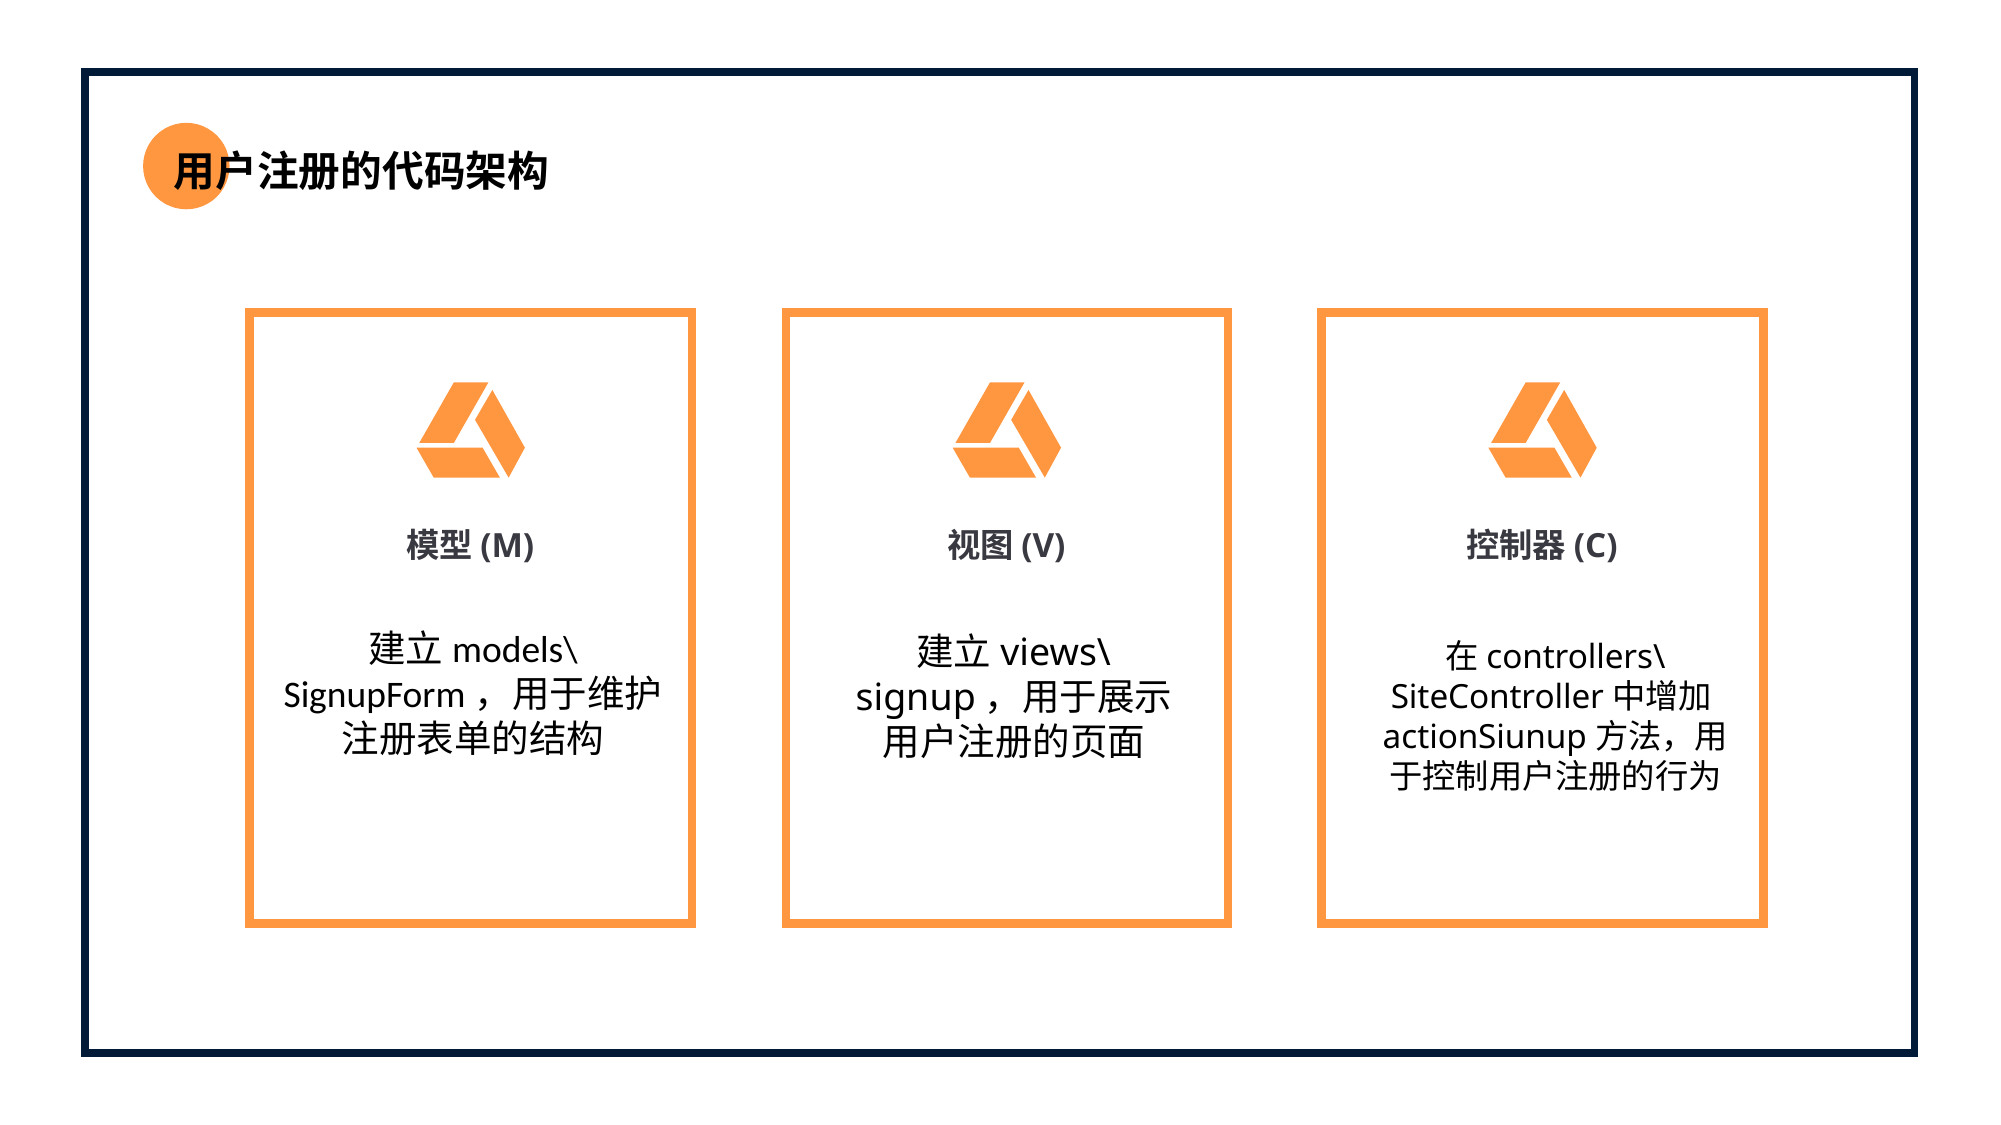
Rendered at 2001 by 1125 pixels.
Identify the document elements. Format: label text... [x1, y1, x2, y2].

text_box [1321, 312, 1764, 924]
text_box 用户注册的代码架构 [158, 137, 610, 202]
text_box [249, 312, 692, 924]
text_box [785, 312, 1228, 924]
